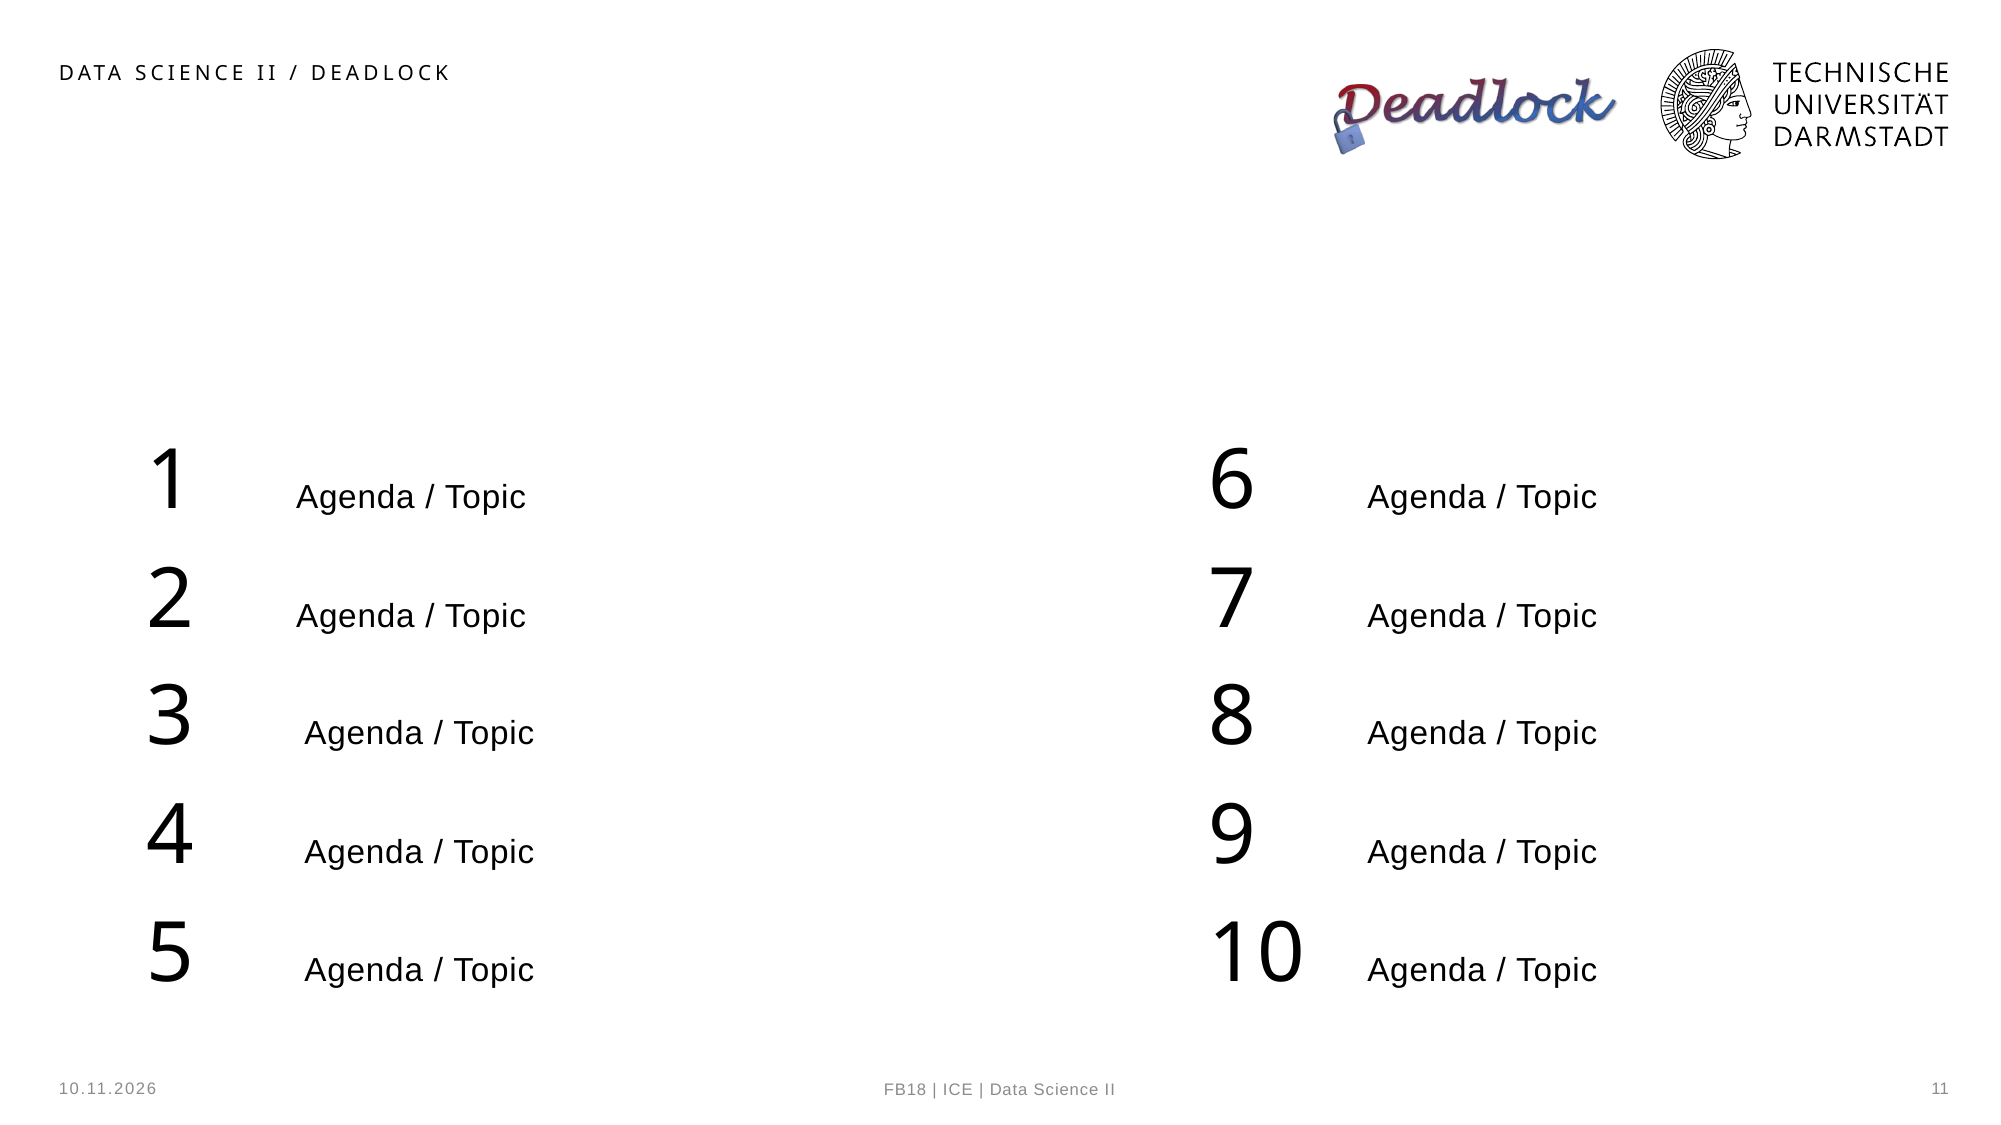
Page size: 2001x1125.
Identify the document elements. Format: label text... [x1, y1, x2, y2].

text_box 9 Agenda / Topic [1059, 791, 1878, 882]
text_box 2 Agenda / Topic [0, 555, 815, 646]
text_box 3 Agenda / Topic [0, 673, 815, 764]
text_box 8 Agenda / Topic [1059, 673, 1878, 764]
picture [1300, 25, 1651, 168]
text_box 10 Agenda / Topic [1059, 909, 1878, 1000]
text_box 6 Agenda / Topic [1059, 436, 1878, 527]
text_box 5 Agenda / Topic [0, 909, 815, 1000]
footer Data Science II / Deadlock [59, 59, 1300, 89]
text_box 1 Agenda / Topic [0, 436, 815, 527]
text_box 7 Agenda / Topic [1059, 555, 1878, 646]
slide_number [59, 1075, 296, 1106]
slide_number 11 [1708, 1075, 1949, 1106]
text_box 4 Agenda / Topic [0, 791, 815, 882]
